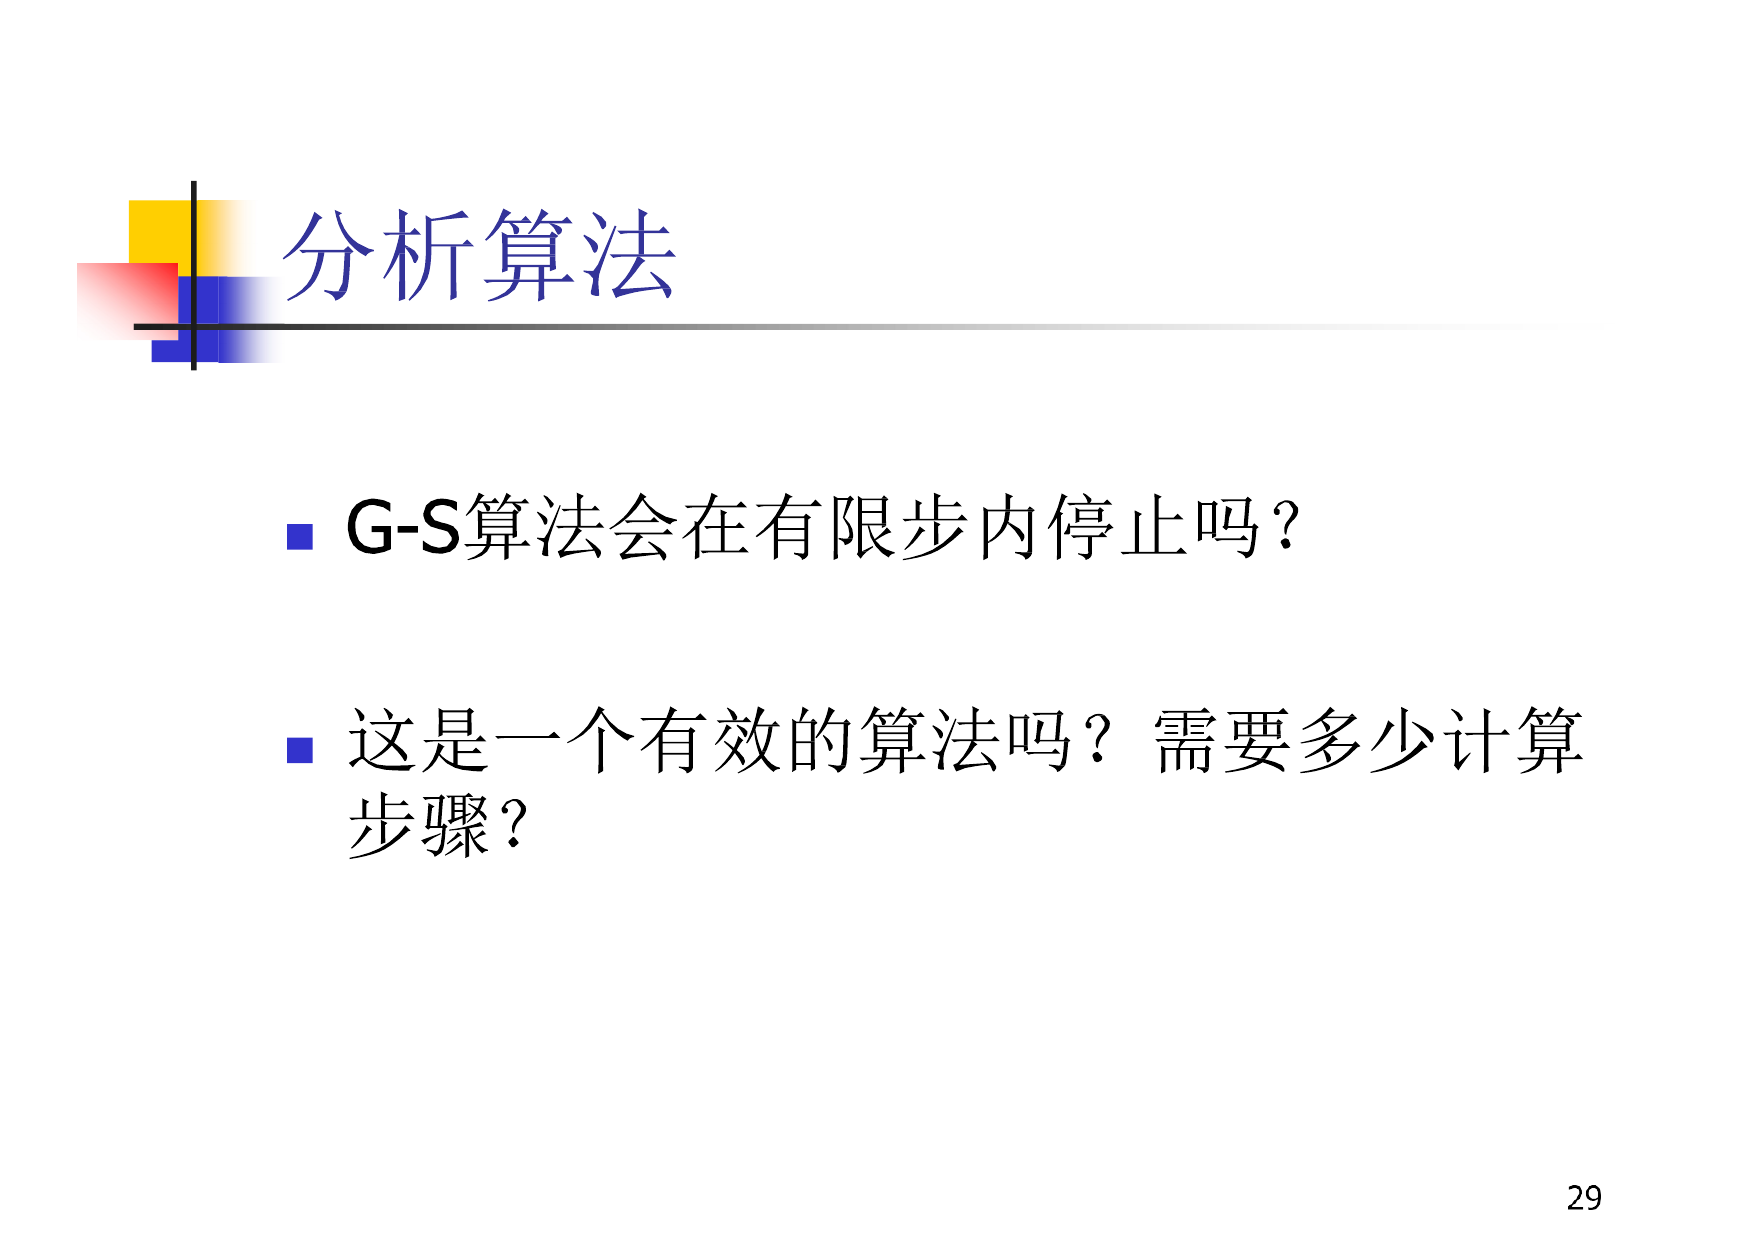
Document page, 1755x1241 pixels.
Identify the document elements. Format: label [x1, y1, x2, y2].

text_box [1411, 721, 1434, 743]
text_box [609, 492, 677, 530]
text_box [1064, 523, 1114, 560]
text_box [1370, 740, 1428, 773]
text_box [1067, 493, 1113, 506]
text_box [737, 706, 781, 774]
text_box [859, 706, 926, 774]
text_box [592, 211, 607, 230]
text_box [736, 724, 748, 738]
text_box [347, 498, 391, 554]
text_box [537, 492, 605, 558]
text_box [438, 707, 475, 737]
text_box [1371, 720, 1395, 751]
text_box [682, 492, 749, 560]
text_box [613, 528, 673, 561]
text_box [583, 225, 617, 296]
text_box [287, 737, 313, 764]
text_box [422, 498, 459, 554]
text_box [536, 511, 548, 525]
text_box [349, 791, 415, 860]
text_box [1442, 729, 1471, 771]
text_box [1155, 735, 1215, 774]
text_box [495, 731, 561, 739]
text_box [609, 208, 676, 299]
text_box [282, 211, 354, 301]
picture [77, 263, 191, 363]
text_box [567, 706, 635, 744]
text_box [792, 706, 851, 773]
text_box [348, 717, 416, 771]
text_box [1197, 500, 1249, 542]
text_box [334, 209, 374, 257]
text_box [983, 492, 1035, 561]
picture [197, 200, 1615, 363]
text_box [1280, 538, 1291, 549]
text_box [856, 495, 895, 559]
text_box [1047, 493, 1068, 560]
text_box [598, 726, 606, 774]
text_box [382, 208, 422, 302]
text_box [483, 208, 575, 302]
text_box [1300, 706, 1361, 774]
text_box [755, 492, 822, 560]
text_box [501, 799, 527, 834]
text_box [714, 724, 732, 745]
text_box [1224, 708, 1291, 773]
text_box [833, 495, 854, 560]
text_box [902, 492, 968, 561]
text_box [422, 735, 488, 773]
picture [520, 268, 538, 279]
text_box [354, 707, 365, 722]
text_box [408, 210, 475, 301]
text_box [715, 736, 745, 772]
text_box [464, 492, 531, 561]
text_box [716, 707, 752, 723]
text_box [508, 837, 519, 848]
text_box [1517, 706, 1584, 774]
text_box [1401, 706, 1409, 753]
text_box [1032, 710, 1071, 772]
text_box [640, 706, 707, 774]
text_box [1092, 752, 1103, 763]
text_box [1155, 707, 1217, 737]
text_box [1085, 713, 1110, 749]
text_box [1464, 708, 1510, 774]
text_box [1009, 714, 1061, 755]
text_box [287, 524, 313, 550]
text_box [932, 706, 1000, 772]
text_box [397, 526, 418, 533]
text_box [1273, 500, 1299, 535]
text_box [1075, 507, 1104, 523]
picture [1568, 1185, 1601, 1211]
text_box [1451, 708, 1463, 722]
text_box [383, 707, 394, 720]
text_box [1120, 493, 1188, 555]
text_box [421, 792, 488, 858]
text_box [1220, 496, 1259, 559]
